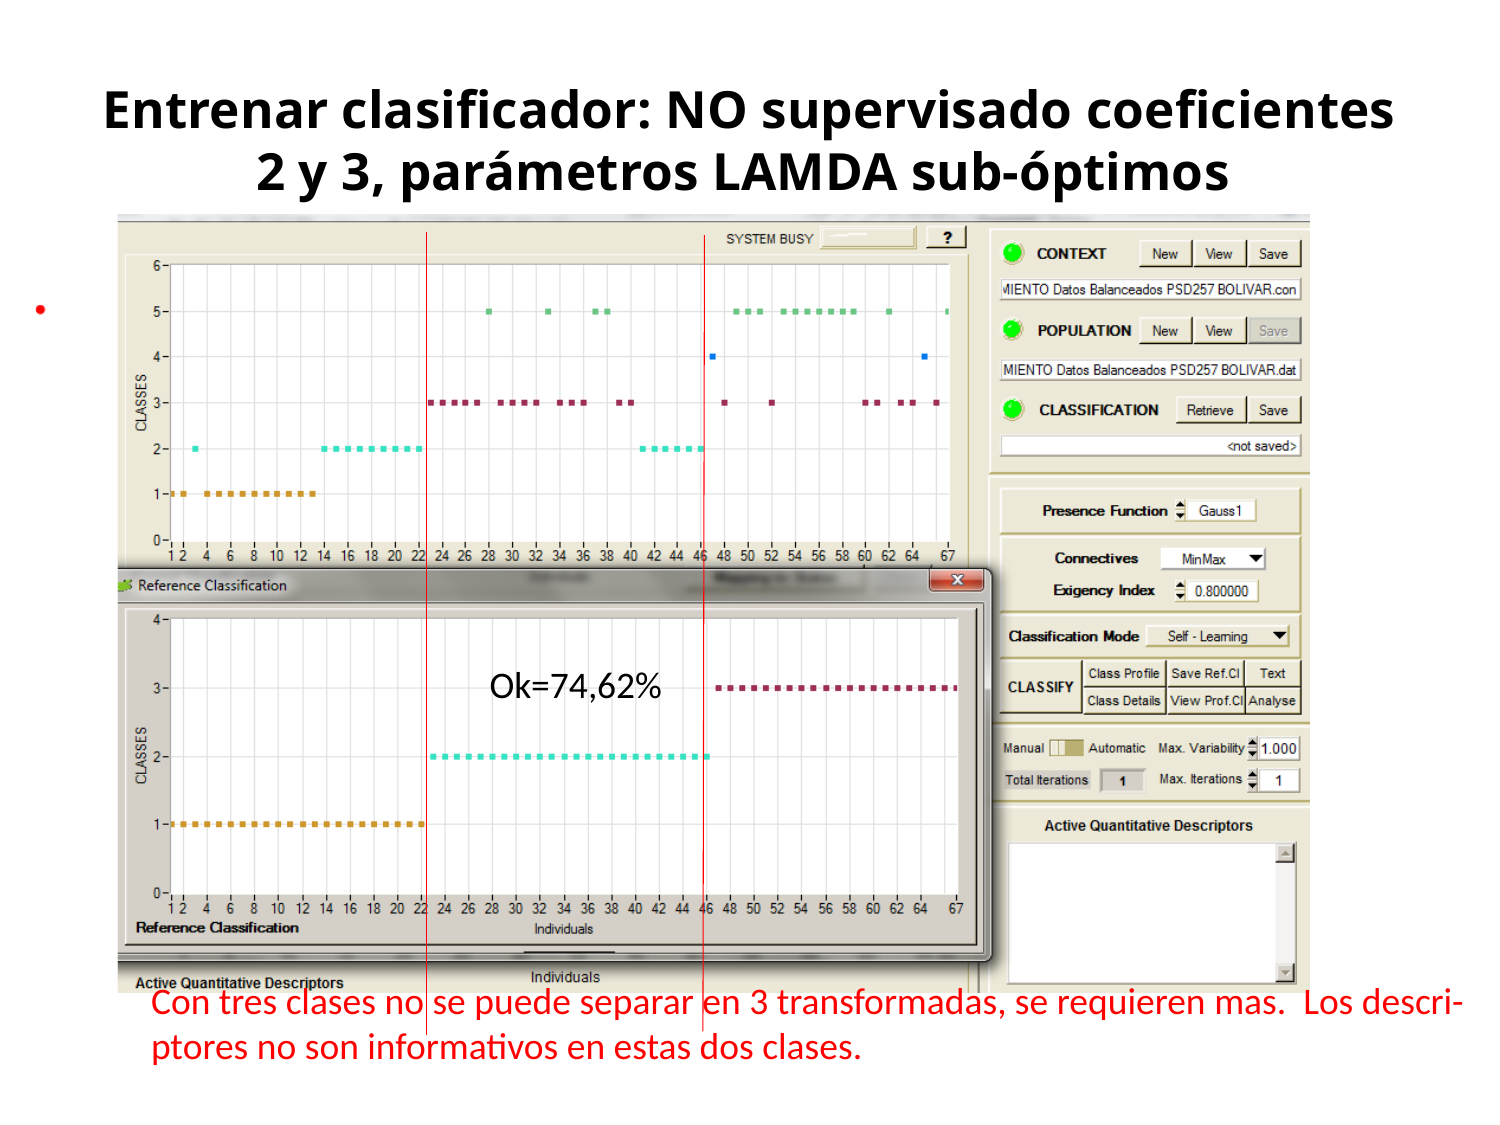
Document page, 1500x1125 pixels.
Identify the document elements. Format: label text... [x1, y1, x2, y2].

text_box Con tres clases no se puede separar en 3 transformadas, se requieren mas. Los descri- ptores no son informativos en estas dos clases. [136, 969, 1481, 1074]
picture [35, 214, 1310, 993]
text_box Entrenar clasificador: NO supervisado coeficientes 2 y 3, parámetros LAMDA sub-óptimos [74, 45, 1425, 233]
